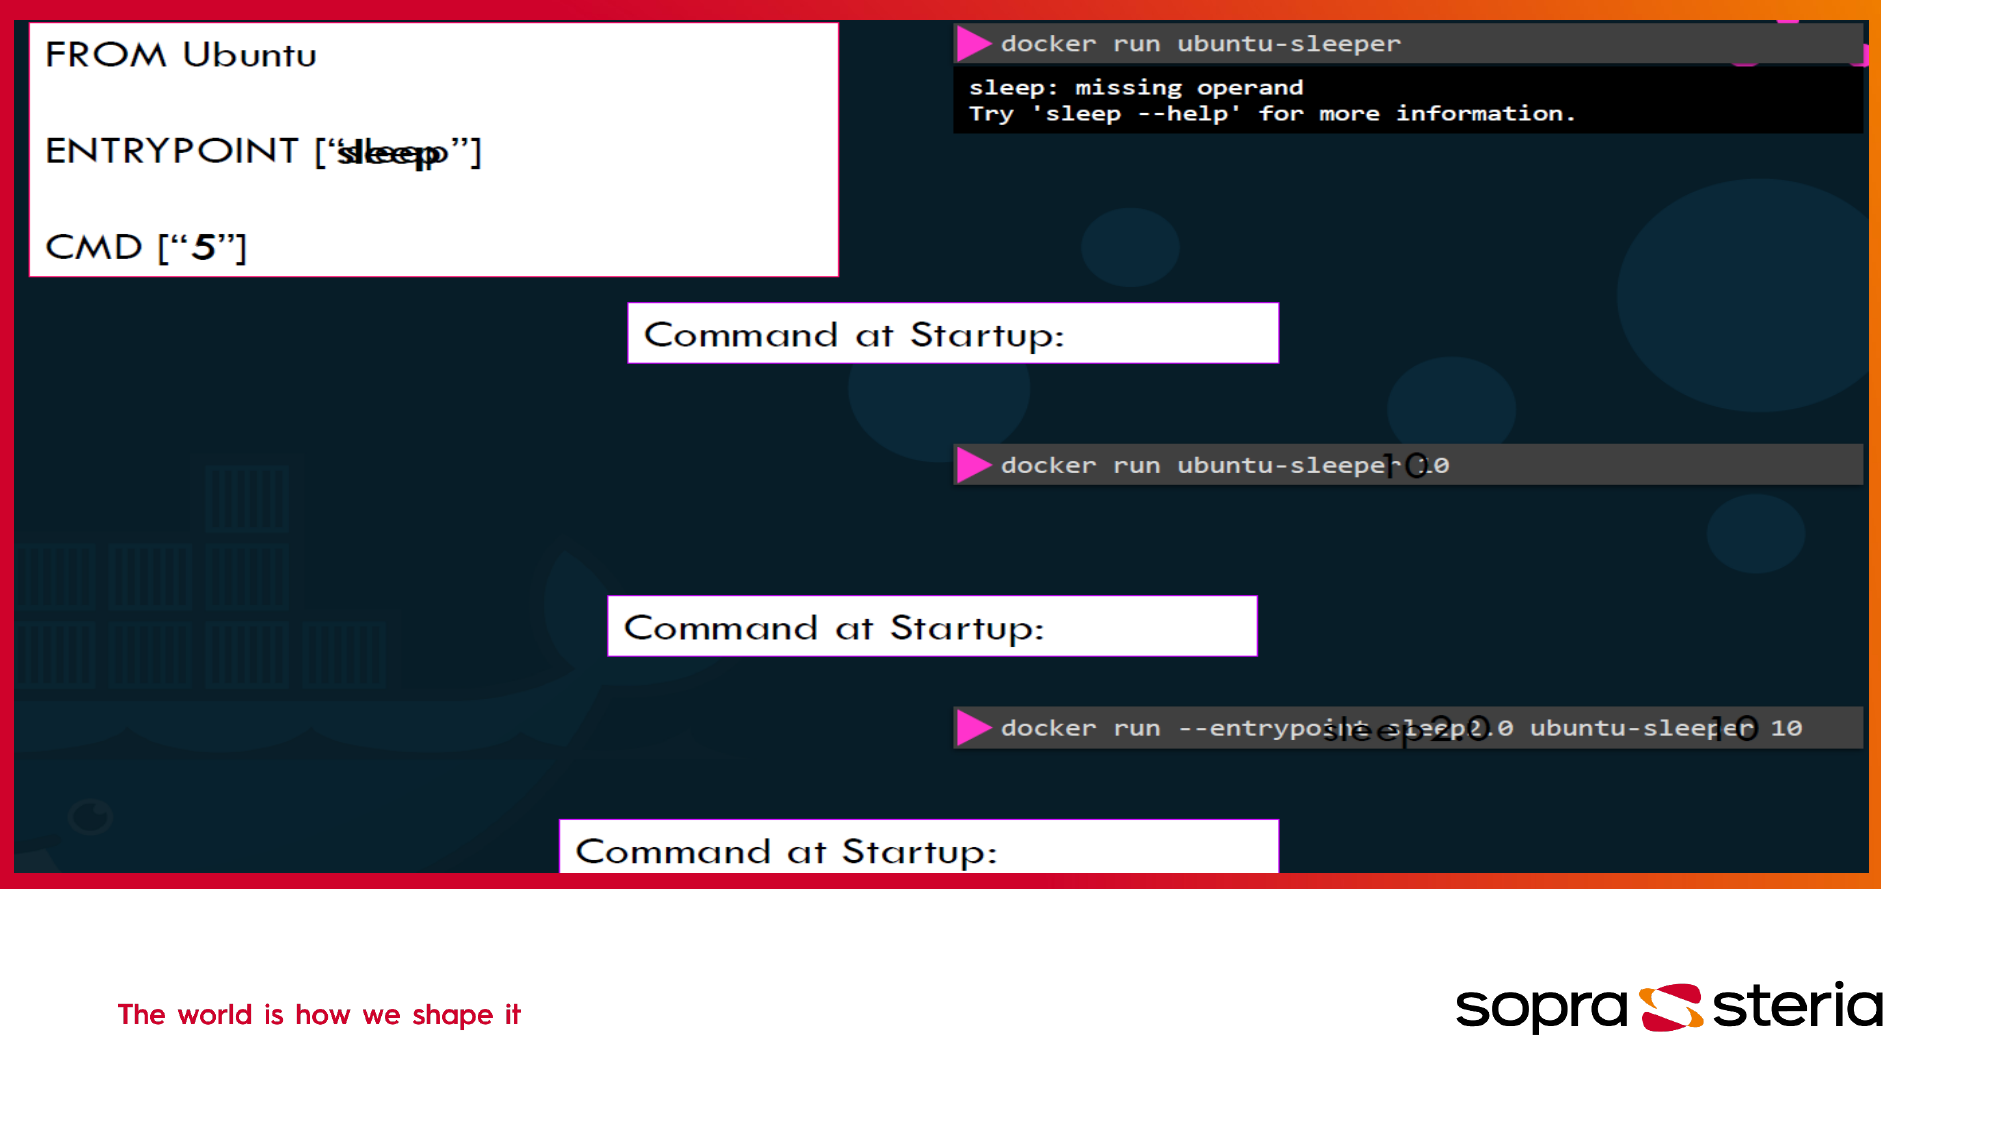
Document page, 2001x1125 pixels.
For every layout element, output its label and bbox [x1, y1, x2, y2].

picture [100, 987, 545, 1049]
picture [1423, 946, 1915, 1069]
picture [0, 0, 1881, 889]
